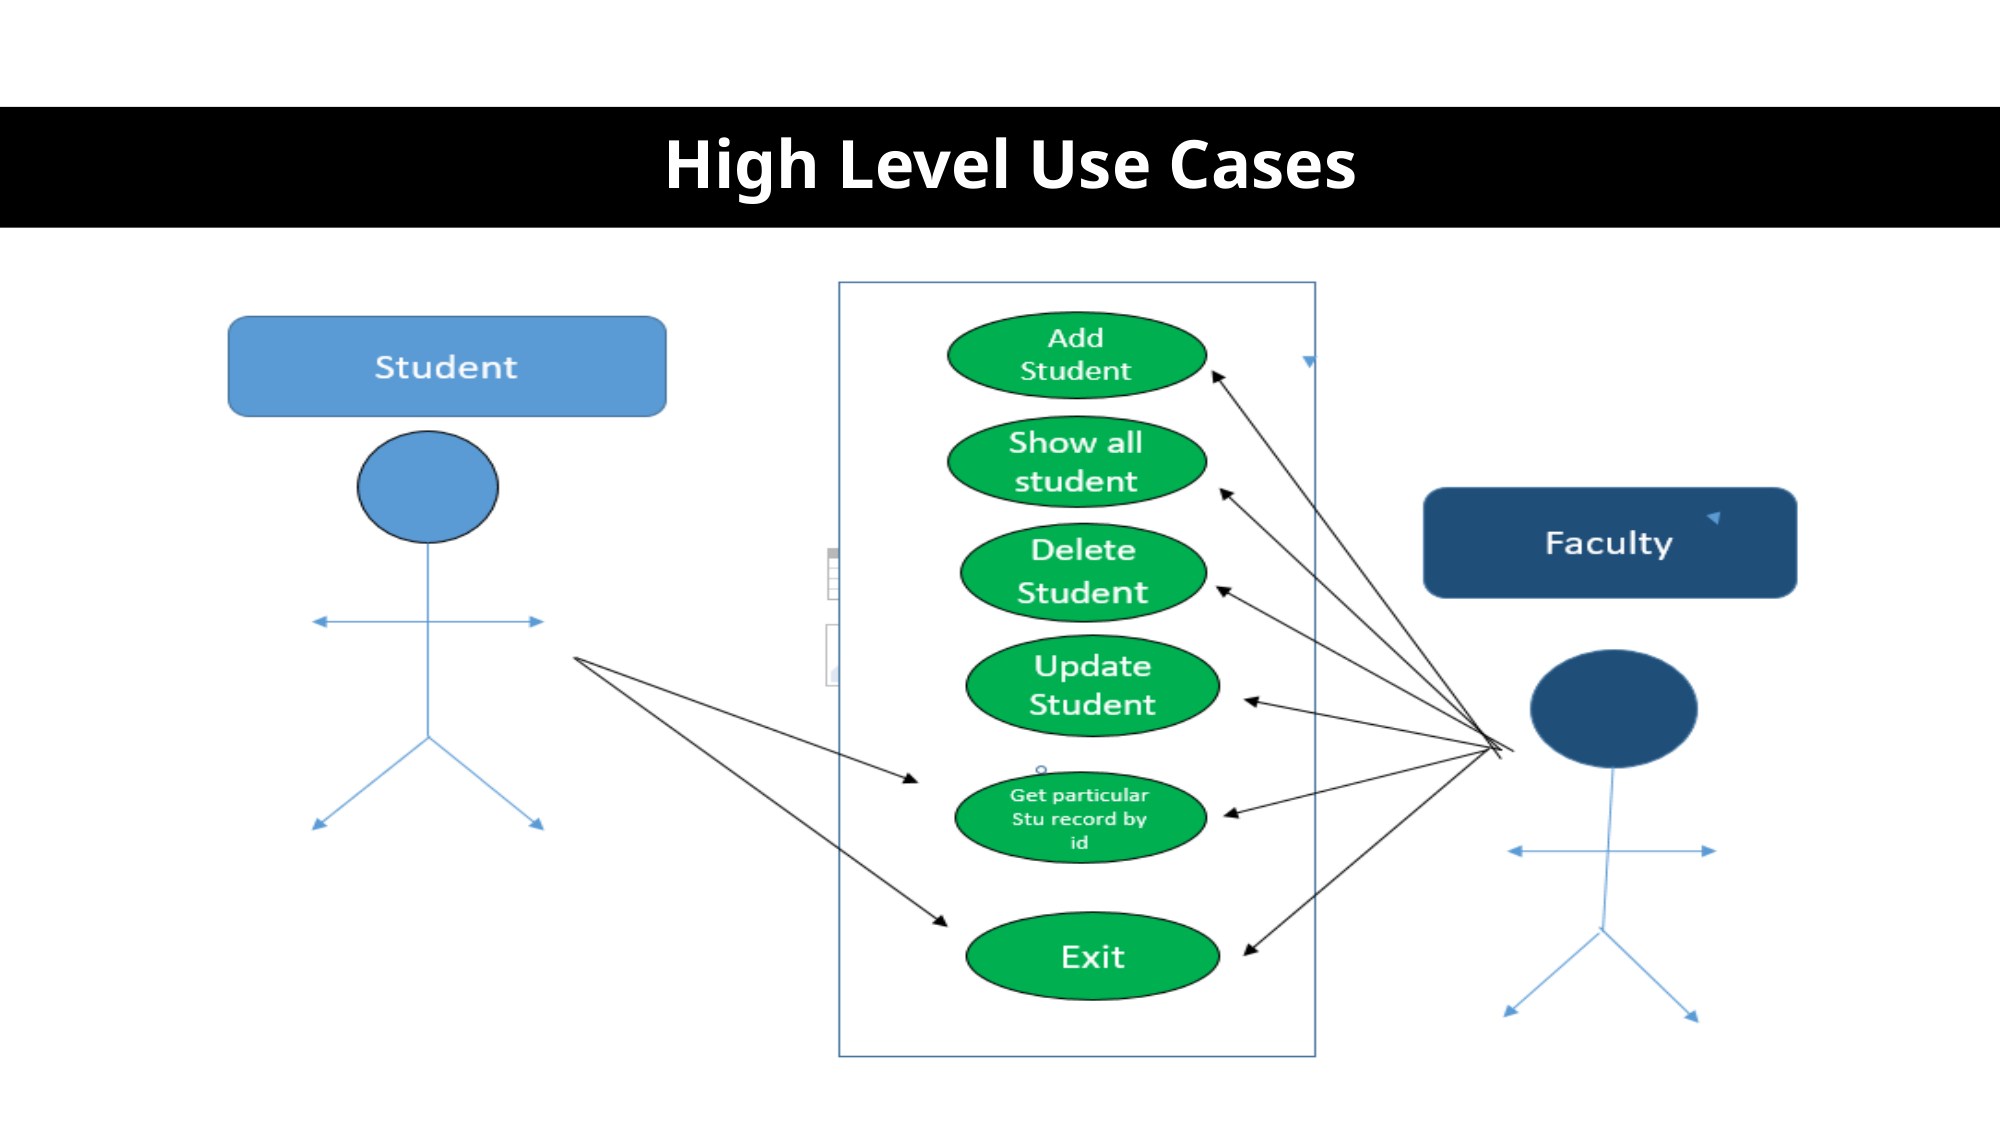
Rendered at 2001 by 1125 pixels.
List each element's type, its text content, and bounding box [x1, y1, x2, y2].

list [171, 254, 1833, 1062]
title High Level Use Cases [91, 105, 1931, 228]
text_box [0, 106, 2000, 229]
